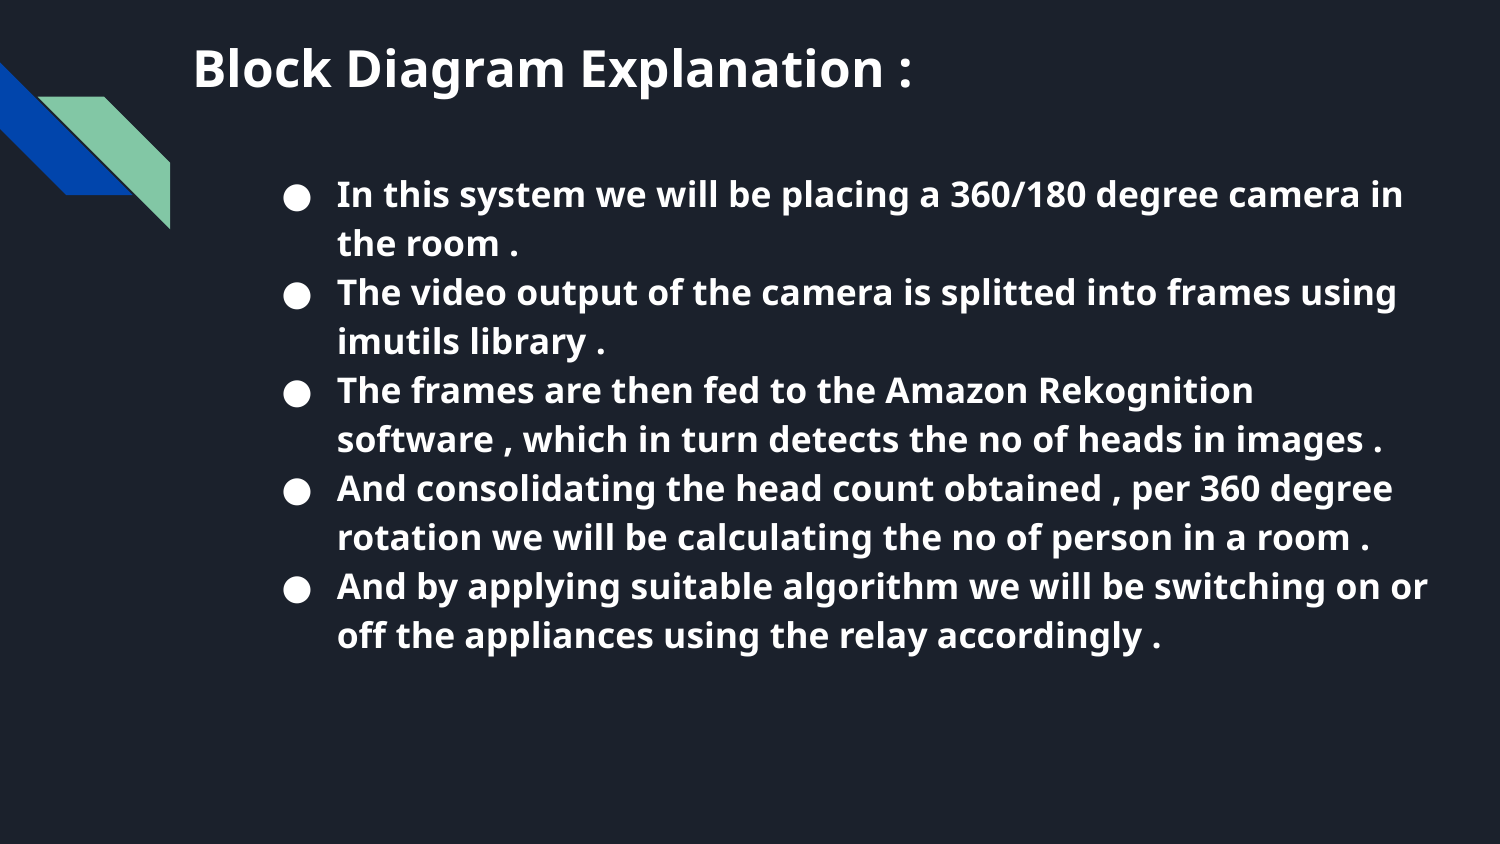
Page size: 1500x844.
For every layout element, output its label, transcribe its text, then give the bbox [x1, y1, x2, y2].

list In this system we will be placing a 360/180 degree camera in the room . The video output of the camera is splitted into frames using imutils library . The frames are then fed to the Amazon Rekognition software , which in turn detects the no of heads in images . And consolidating the head count obtained , per 360 degree rotation we will be calculating the no of person in a room . And by applying suitable algorithm we will be switching on or off the appliances using the relay accordingly . [246, 151, 1453, 801]
title Block Diagram Explanation : [177, 21, 1109, 100]
